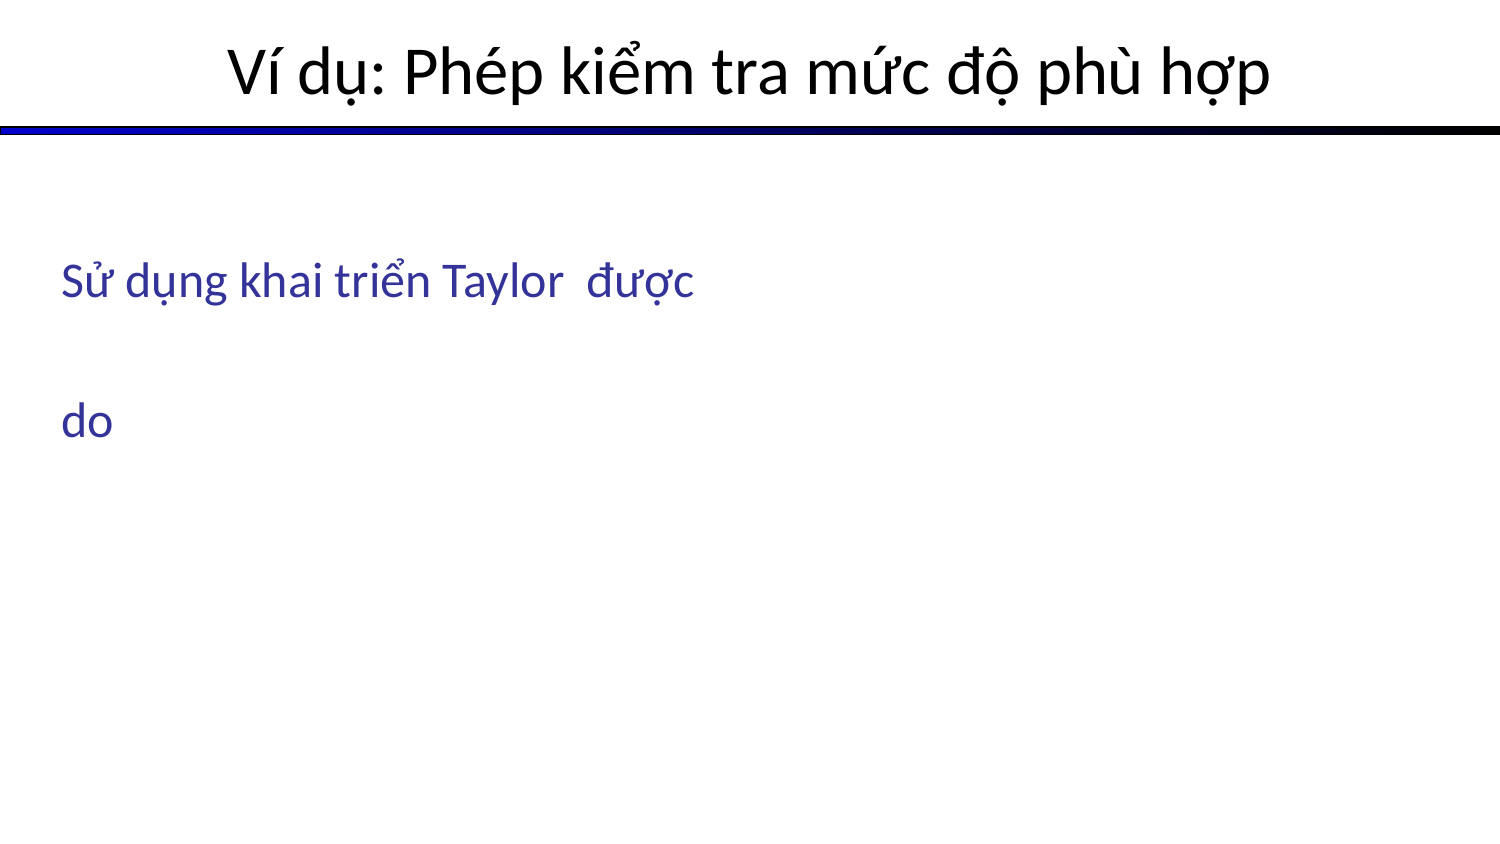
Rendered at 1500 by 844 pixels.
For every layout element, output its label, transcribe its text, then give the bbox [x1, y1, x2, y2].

title Ví dụ: Phép kiểm tra mức độ phù hợp [0, 0, 1500, 138]
